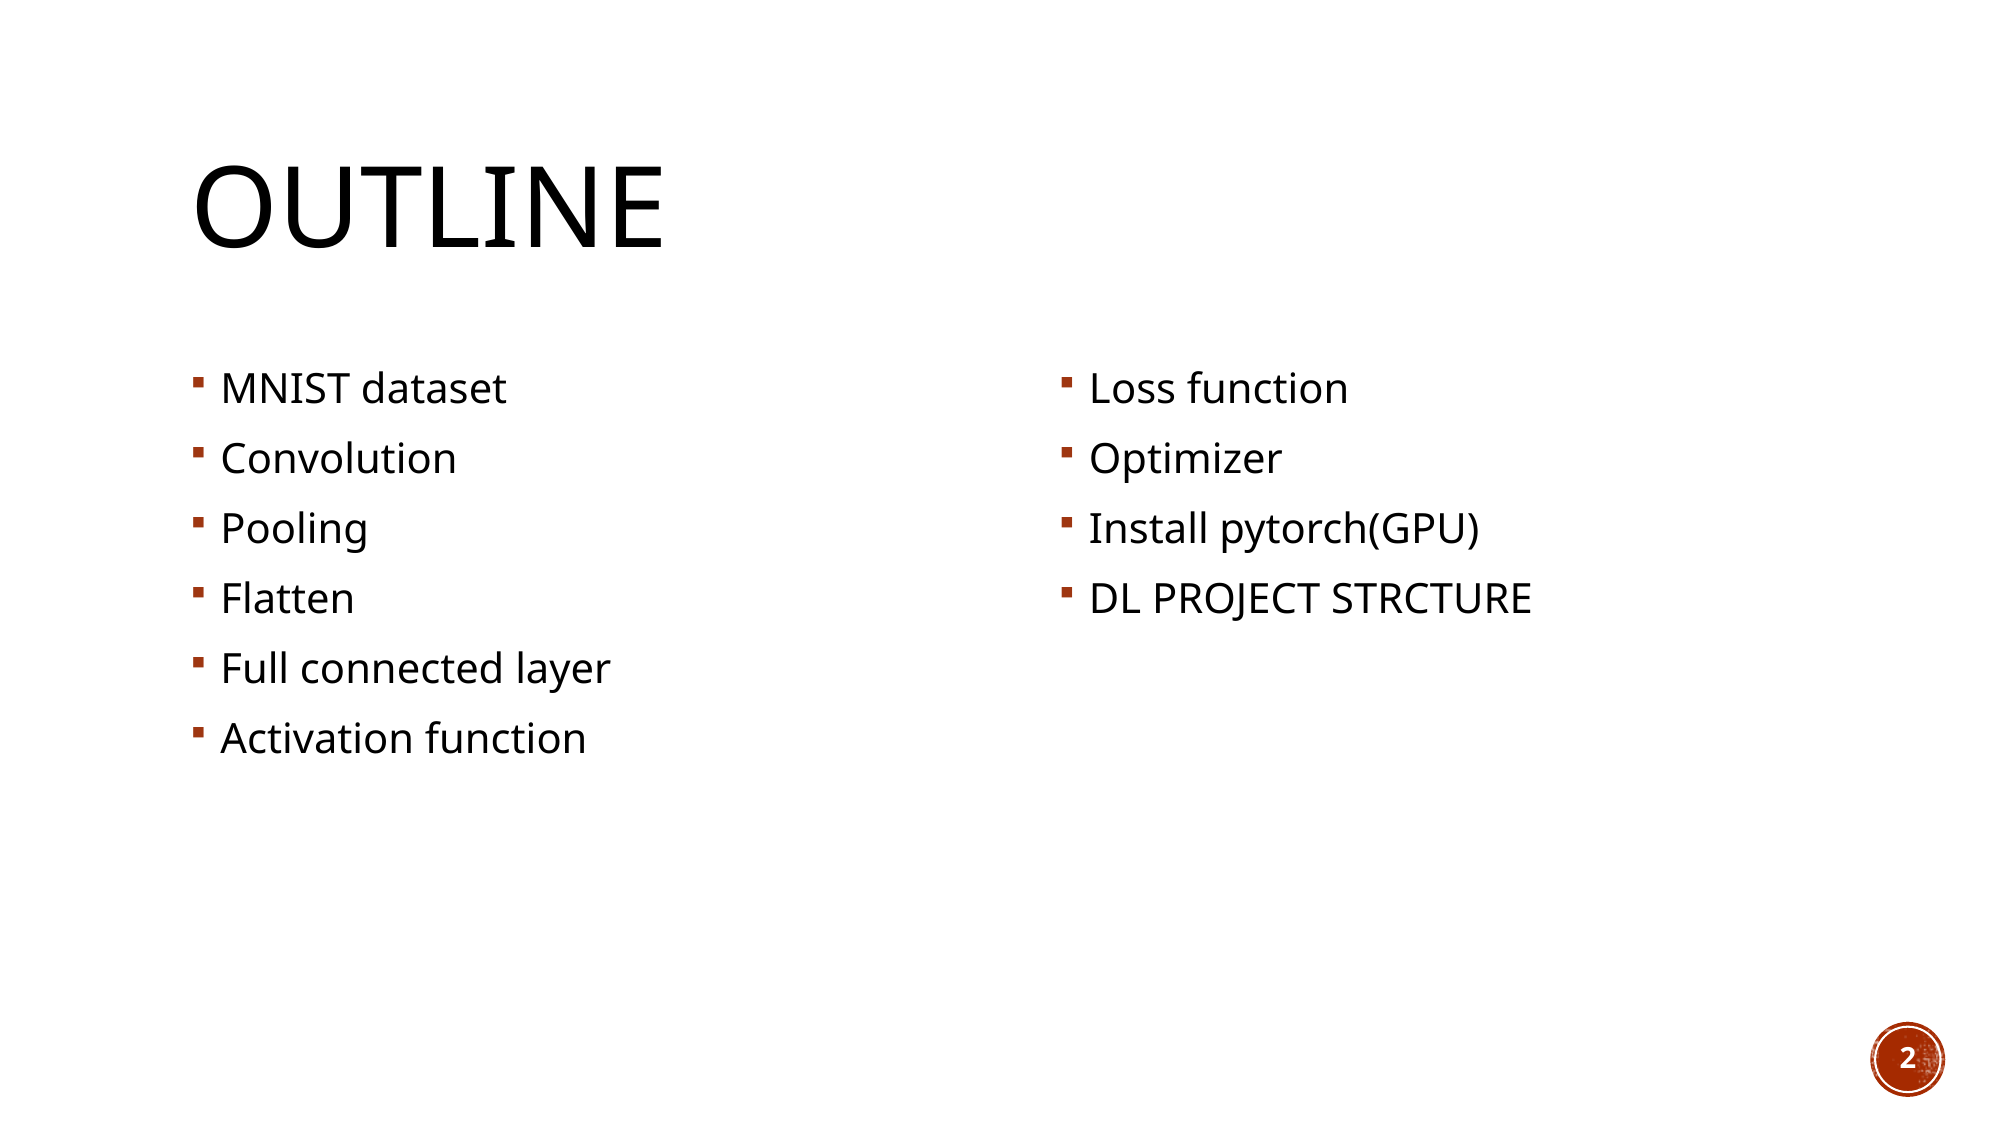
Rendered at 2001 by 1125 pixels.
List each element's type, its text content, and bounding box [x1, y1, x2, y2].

list MNIST dataset Convolution Pooling Flatten Full connected layer Activation function [175, 360, 956, 1013]
list Loss function Optimizer Install pytorch(GPU) DL PROJECT STRCTURE [1043, 360, 1824, 1013]
title OUTLINE [175, 79, 1826, 344]
slide_number 2 [1855, 1028, 1961, 1089]
